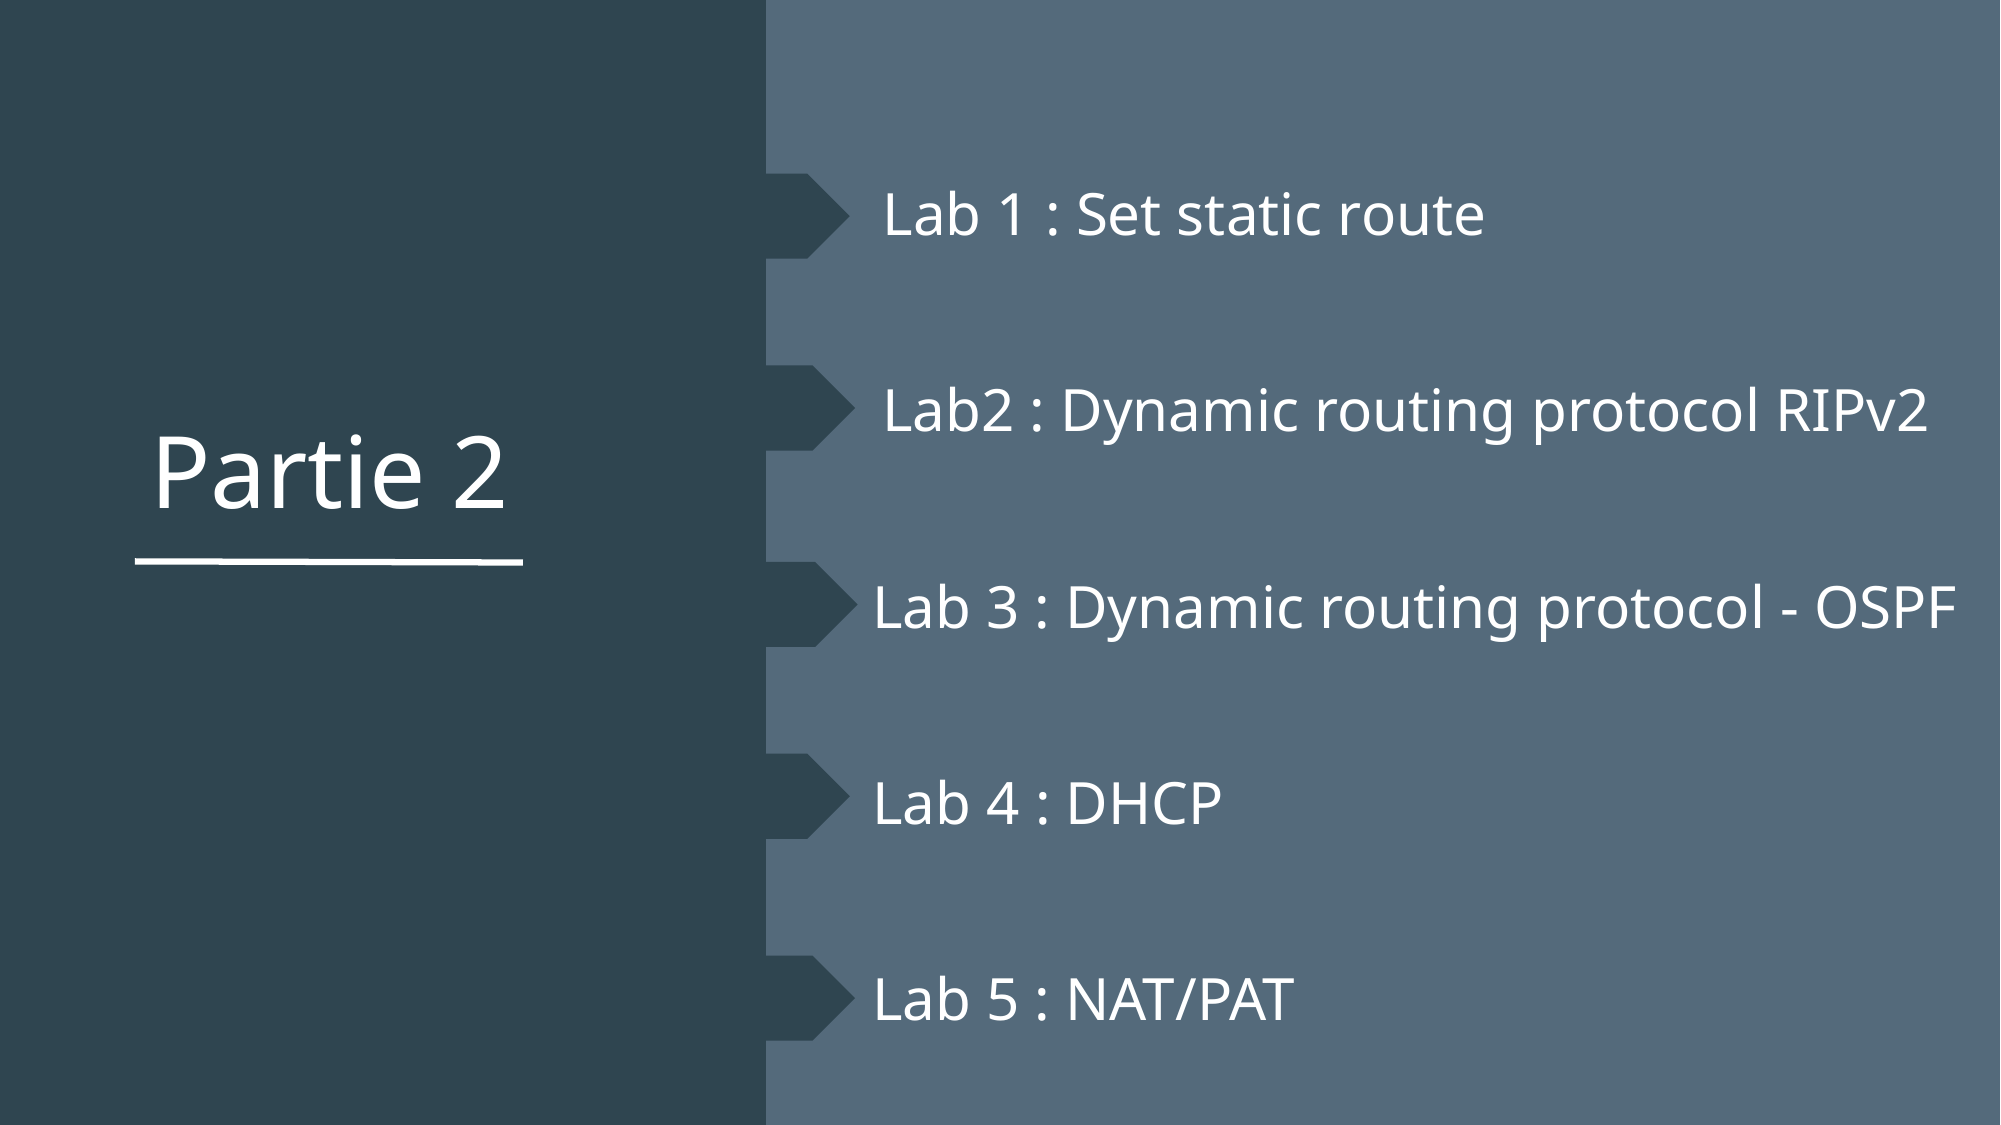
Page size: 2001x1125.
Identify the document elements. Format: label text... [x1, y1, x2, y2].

text_box Lab 4 : DHCP [857, 758, 2000, 844]
text_box Lab 3 : Dynamic routing protocol - OSPF [857, 562, 2000, 648]
text_box [670, 172, 852, 260]
text_box [675, 954, 857, 1042]
text_box [675, 364, 857, 452]
text_box [0, 0, 767, 1125]
text_box Lab 5 : NAT/PAT [857, 954, 2000, 1040]
text_box [678, 560, 860, 648]
text_box [670, 752, 852, 840]
text_box Lab 1 : Set static route [867, 169, 1603, 255]
text_box Lab2 : Dynamic routing protocol RIPv2 [867, 365, 2000, 451]
title Partie 2 [134, 400, 632, 539]
